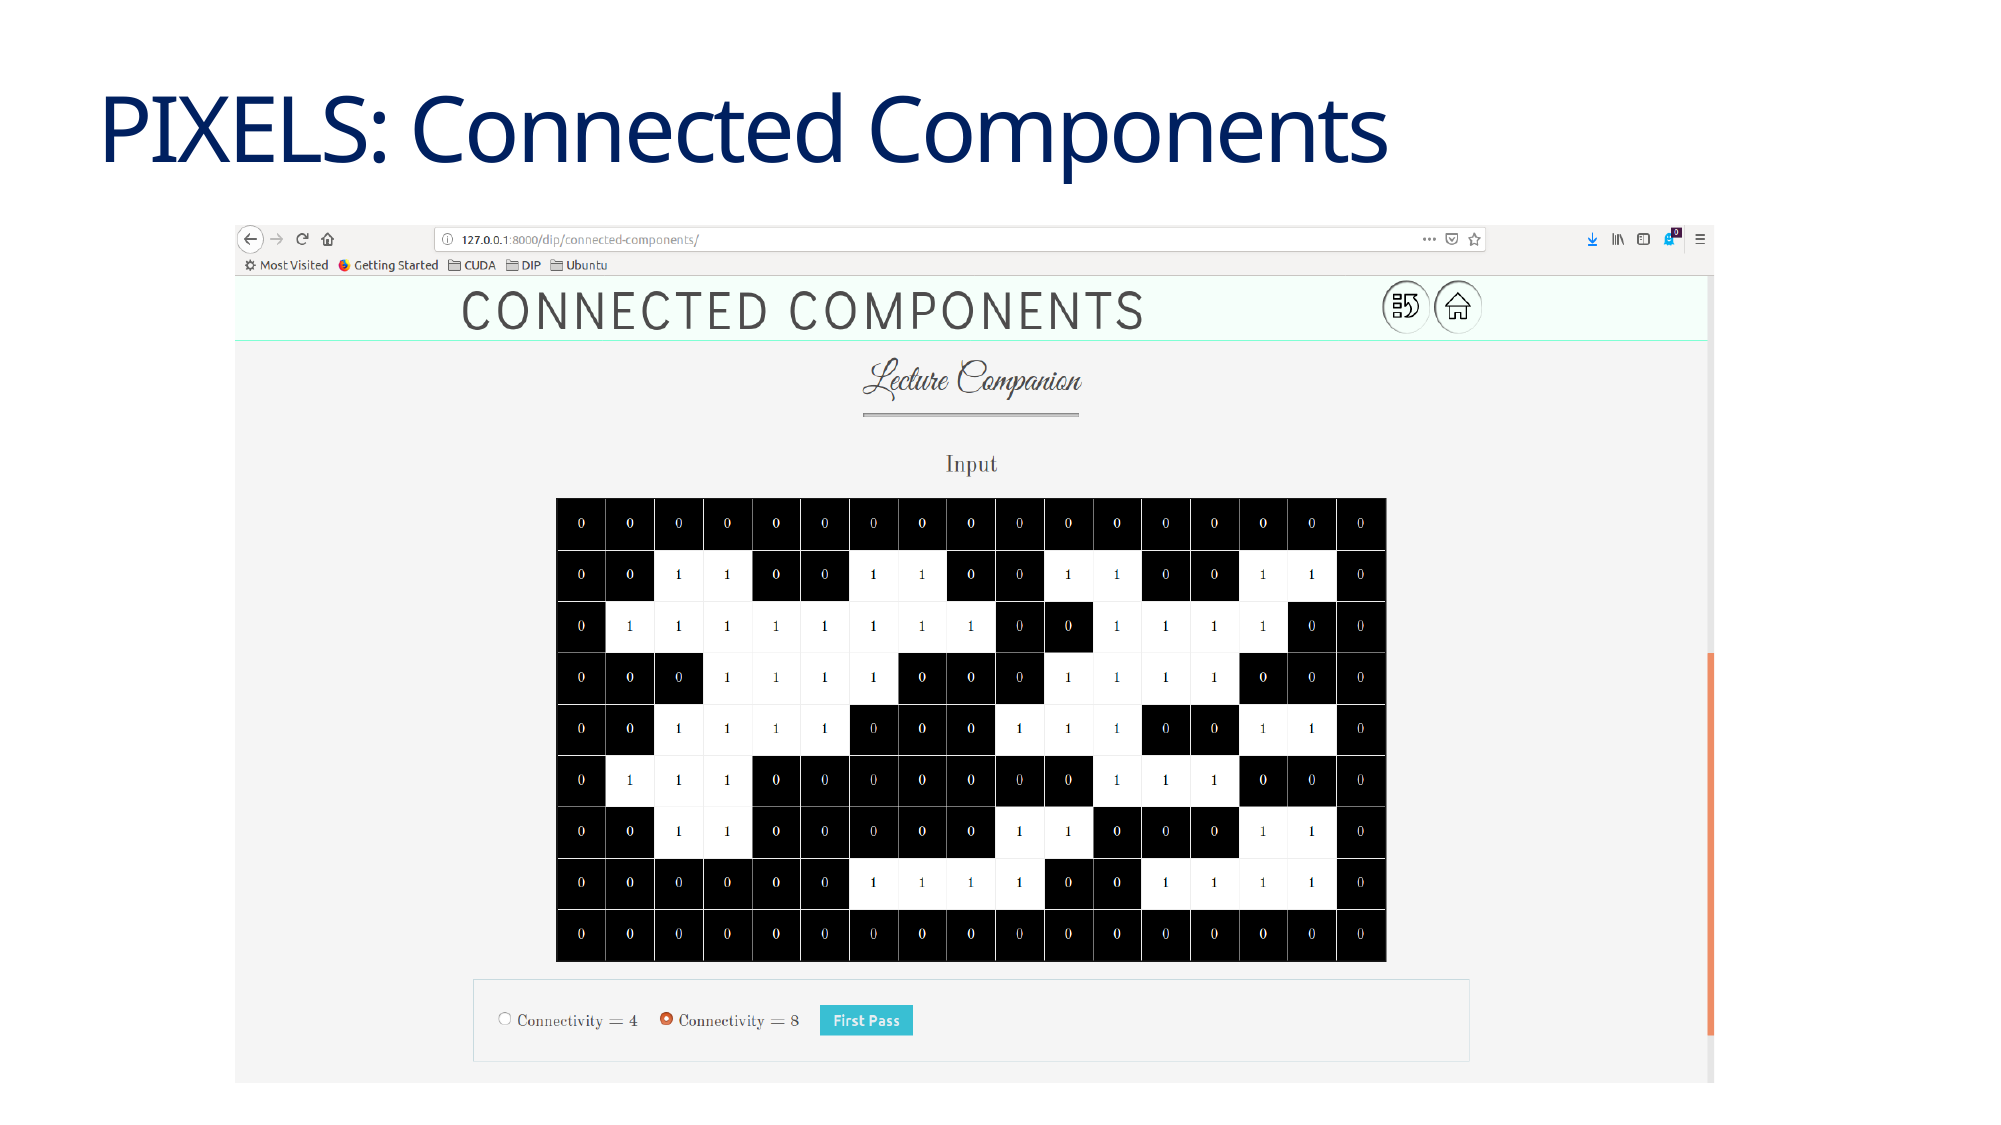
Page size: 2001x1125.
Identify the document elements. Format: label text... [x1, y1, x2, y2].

picture [235, 225, 1715, 1083]
text_box PIXELS: Connected Components [82, 63, 1683, 189]
